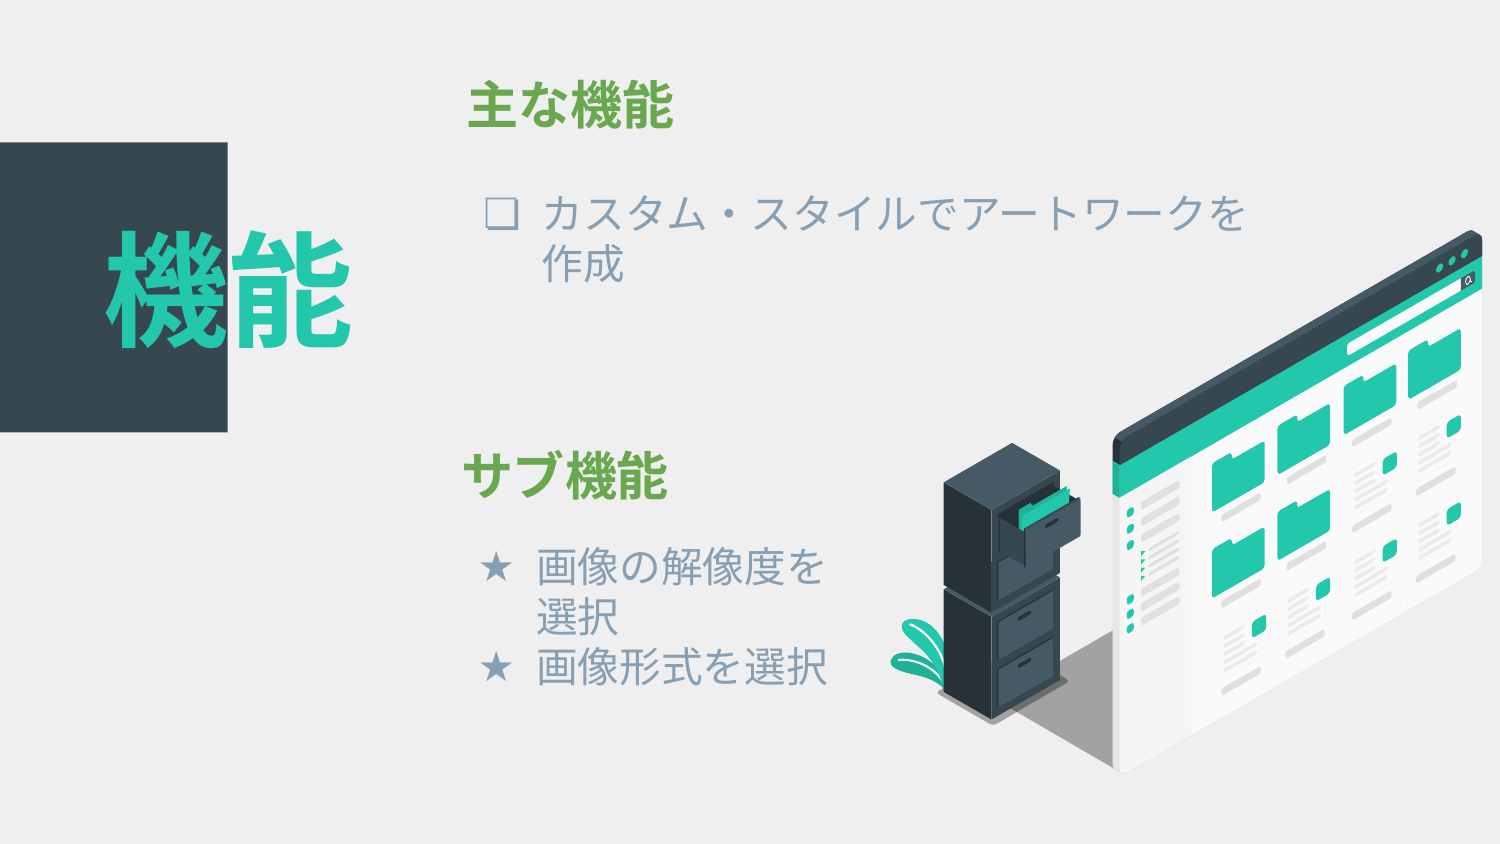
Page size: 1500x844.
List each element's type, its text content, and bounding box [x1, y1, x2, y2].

subtitle カスタム・スタイルでアートワークを作成 [451, 172, 1275, 330]
subtitle 画像の解像度を選択 画像形式を選択 [446, 526, 877, 747]
subtitle サブ機能 [446, 428, 882, 526]
subtitle 主な機能 [451, 57, 715, 137]
title 機能 [88, 230, 373, 378]
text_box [887, 230, 1483, 774]
